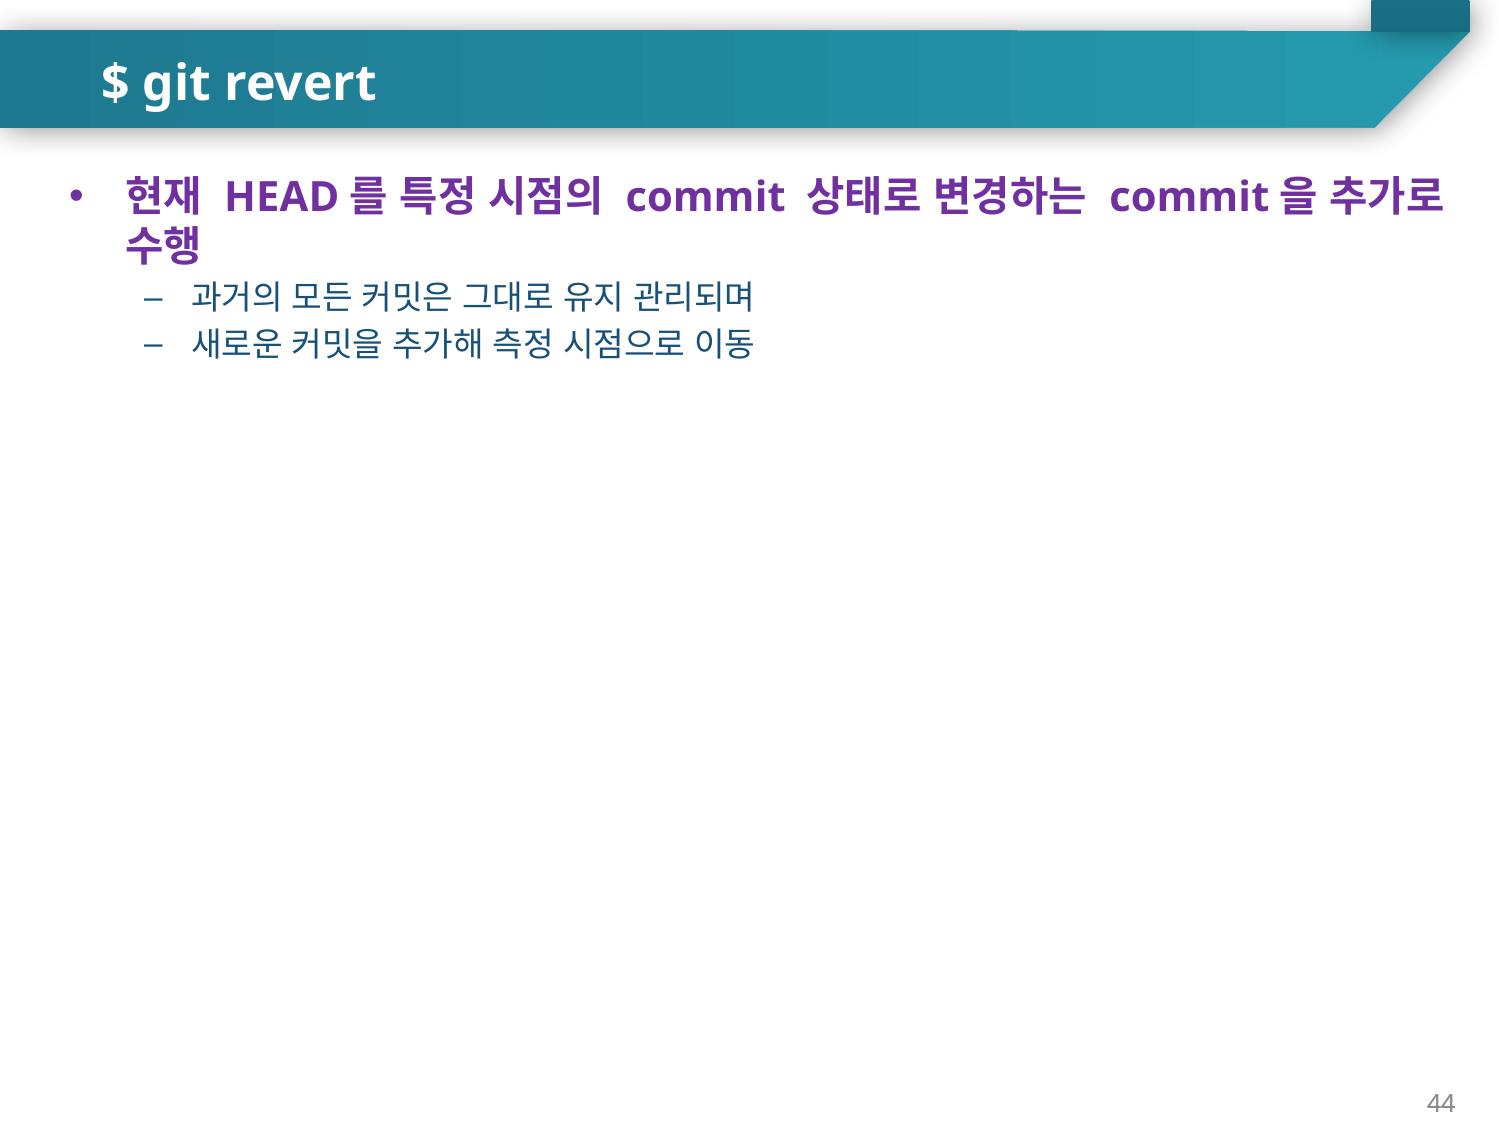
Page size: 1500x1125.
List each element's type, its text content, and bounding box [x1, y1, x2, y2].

slide_number 44 [1120, 1084, 1471, 1124]
list 현재 HEAD를 특정 시점의 commit 상태로 변경하는 commit을 추가로 수행 과거의 모든 커밋은 그대로 유지 관리되며 새로운 커밋을 추가해 측정 시점으로 이동 [54, 162, 1461, 1058]
list $ git revert [101, 50, 1306, 118]
